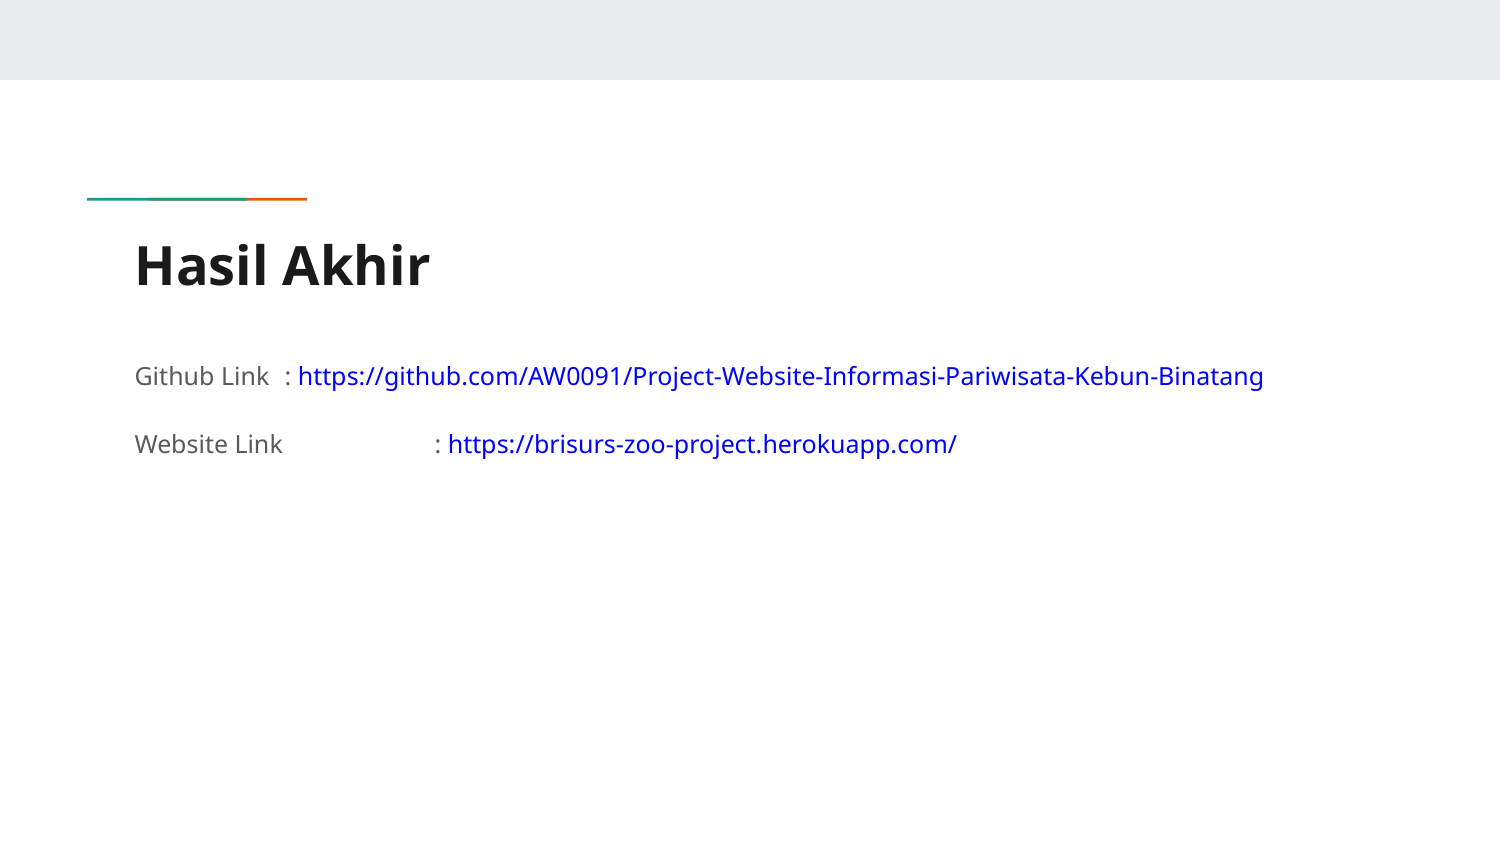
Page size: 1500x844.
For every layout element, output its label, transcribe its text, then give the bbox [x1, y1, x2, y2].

list Github Link : https://github.com/AW0091/Project-Website-Informasi-Pariwisata-Kebun-Binatang Website Link : https://brisurs-zoo-project.herokuapp.com/ [119, 341, 1381, 712]
title Hasil Akhir [119, 216, 1381, 305]
